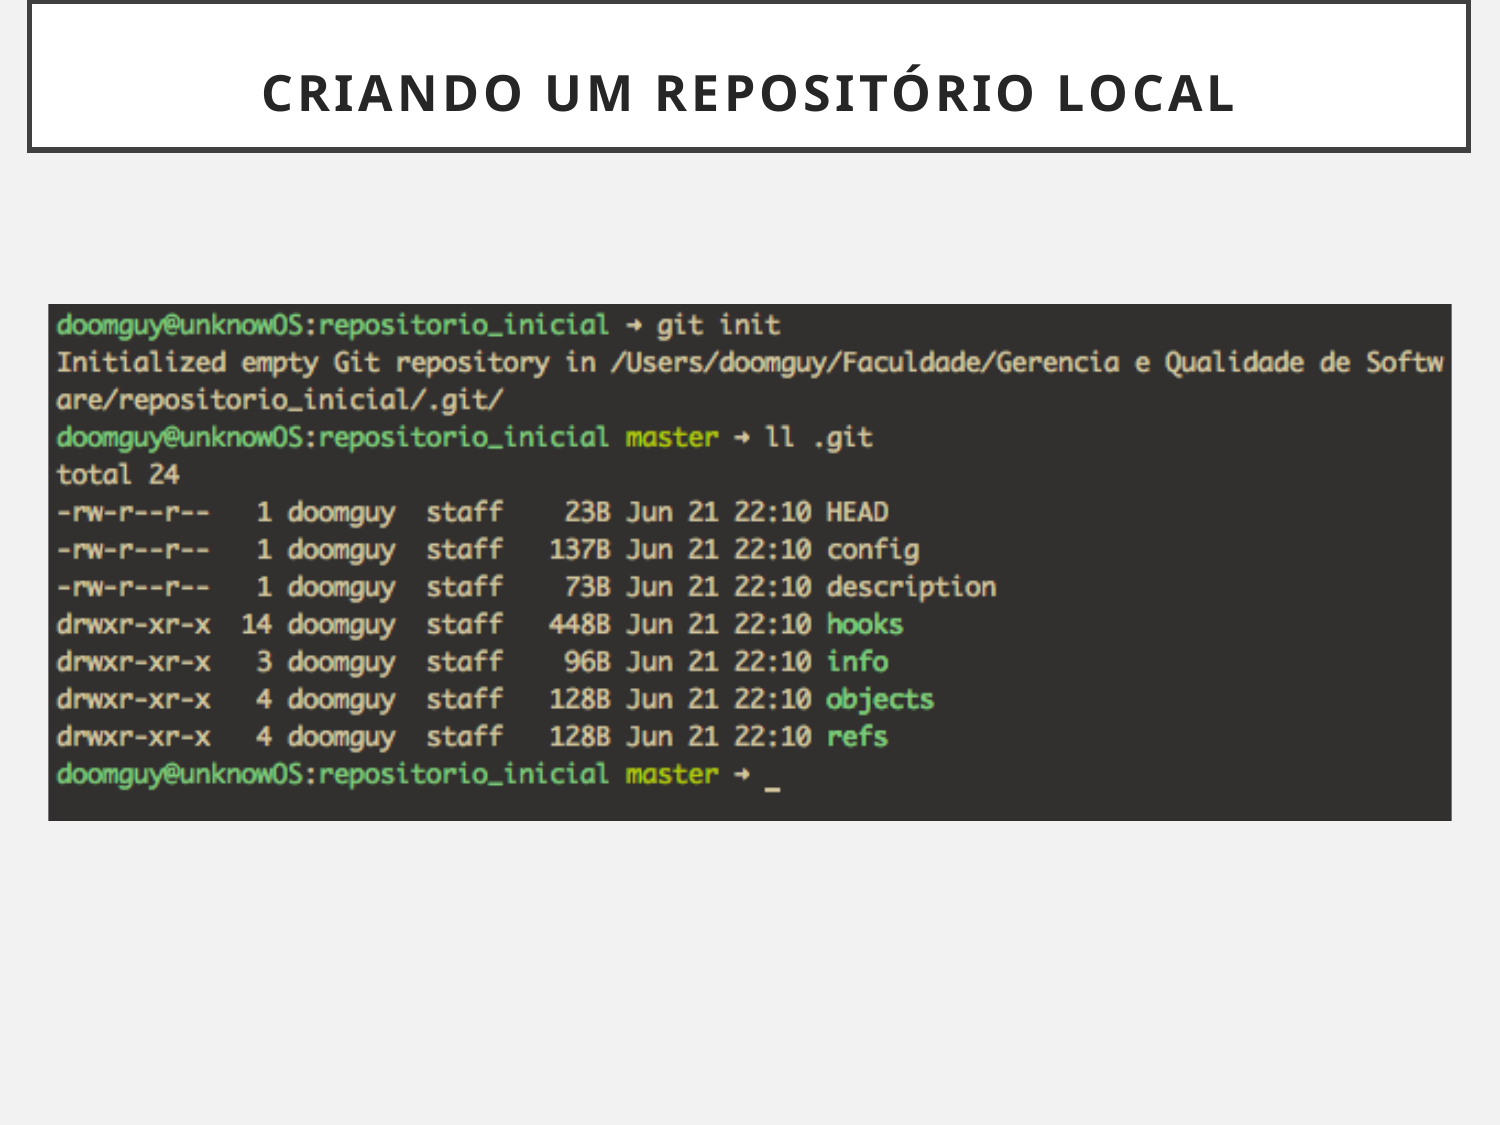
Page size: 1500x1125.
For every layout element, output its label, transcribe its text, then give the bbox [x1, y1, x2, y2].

title CRIANDO UM REPOSITÓRIO LOCAL [27, 0, 1471, 153]
picture [48, 304, 1452, 821]
